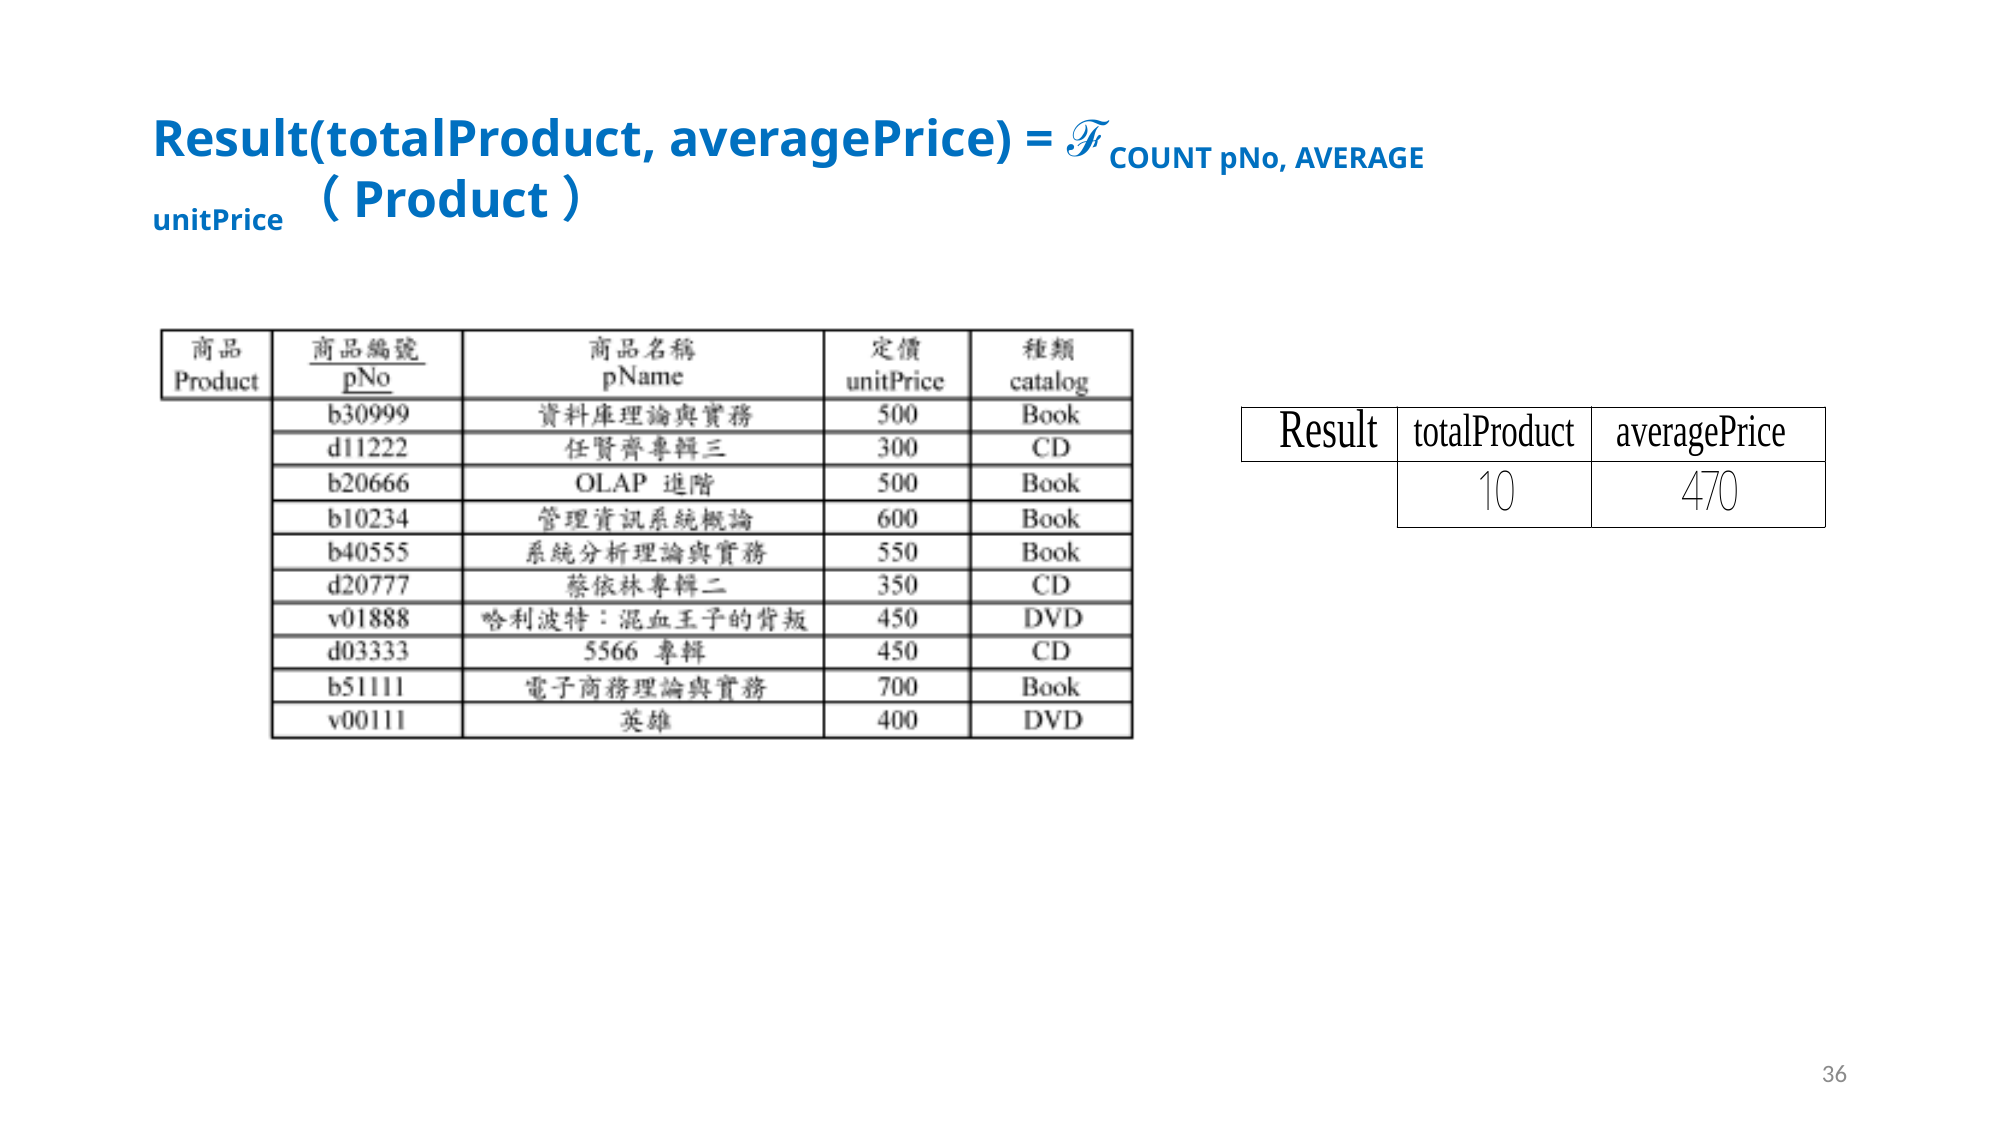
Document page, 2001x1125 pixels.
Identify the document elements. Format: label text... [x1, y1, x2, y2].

picture [137, 301, 1189, 745]
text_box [1238, 386, 1829, 532]
title Result(totalProduct, averagePrice) = ℱCOUNT pNo, AVERAGE unitPrice（Product） [137, 59, 1863, 278]
slide_number 36 [1412, 1042, 1863, 1103]
